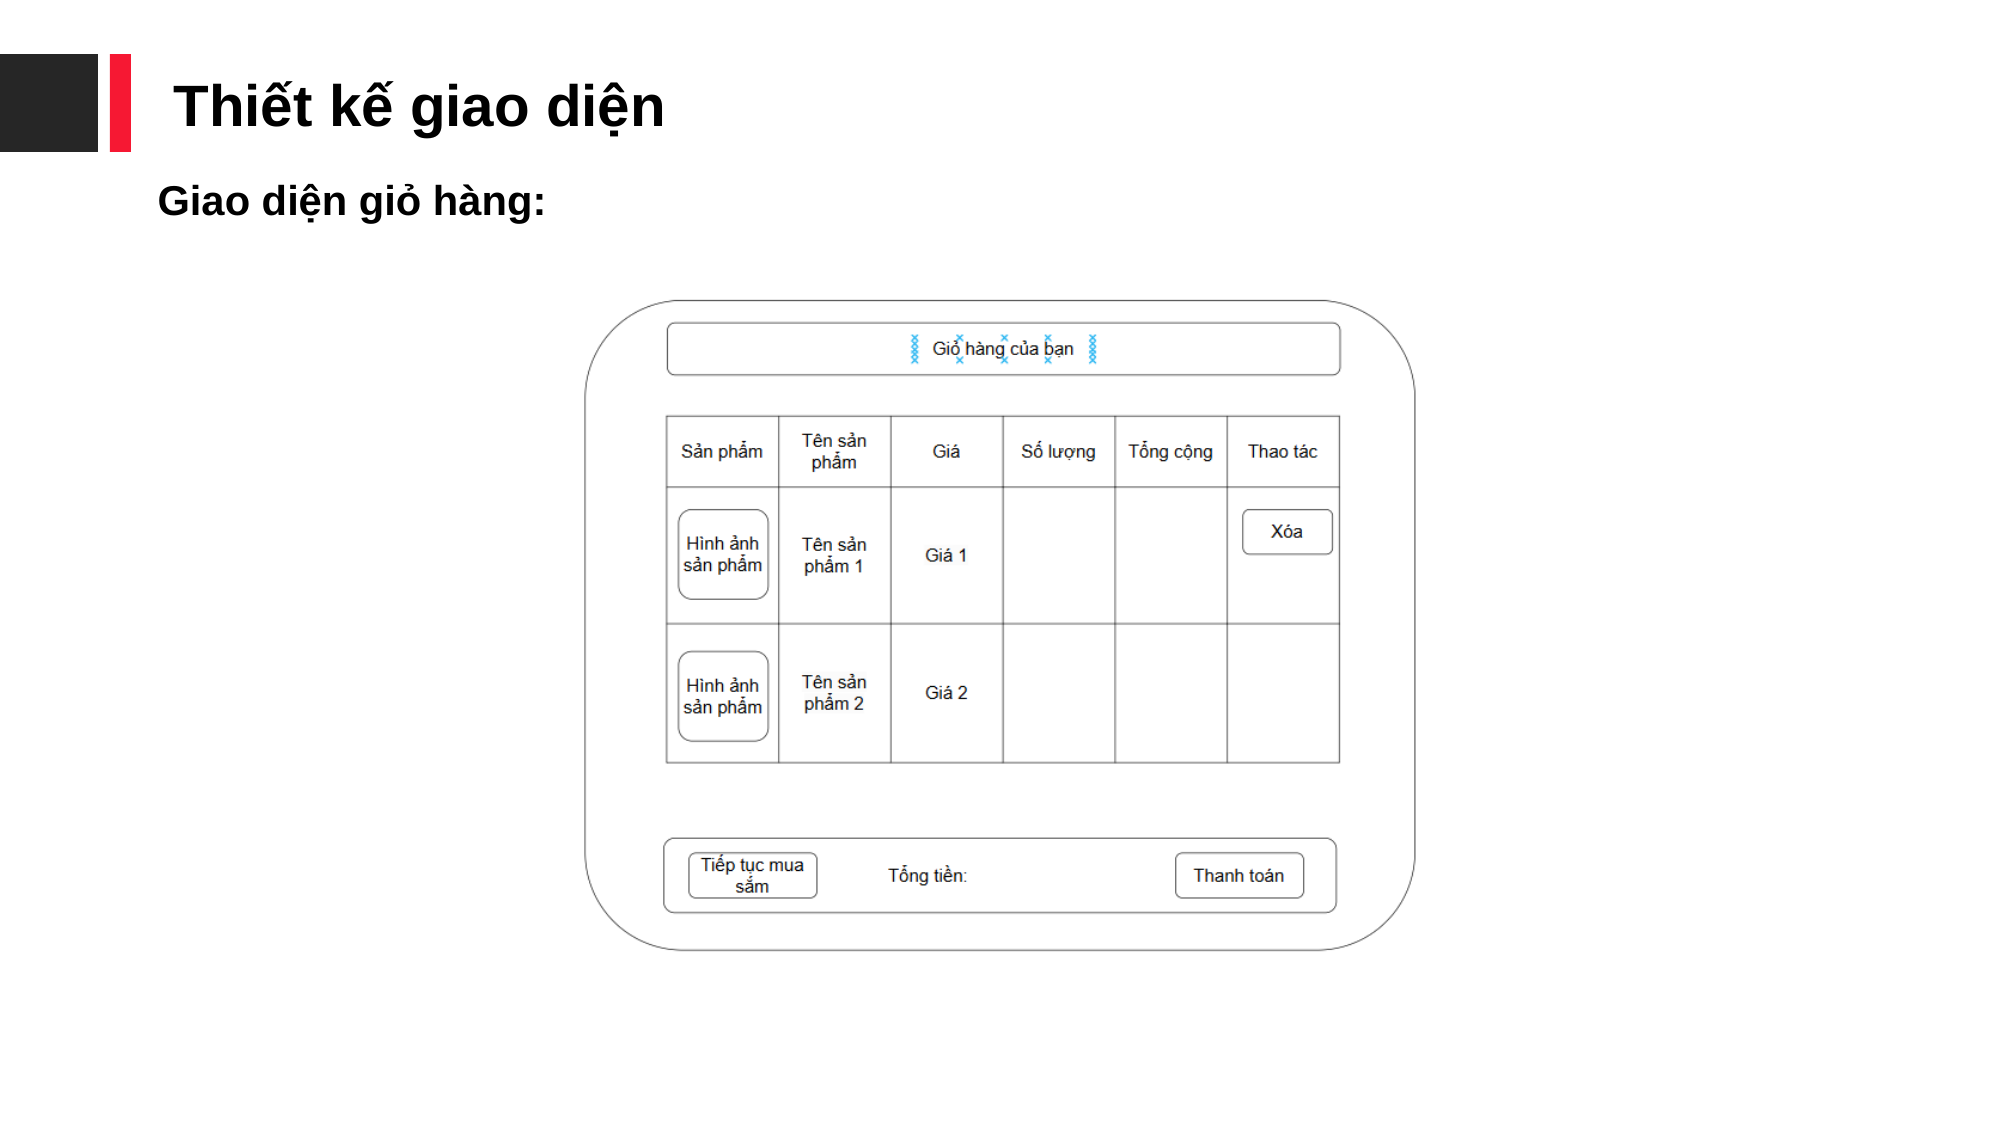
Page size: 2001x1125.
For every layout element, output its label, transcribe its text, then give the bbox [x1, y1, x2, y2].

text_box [0, 54, 1950, 152]
text_box Giao diện giỏ hàng: [142, 165, 1879, 1068]
picture [527, 257, 1473, 1011]
